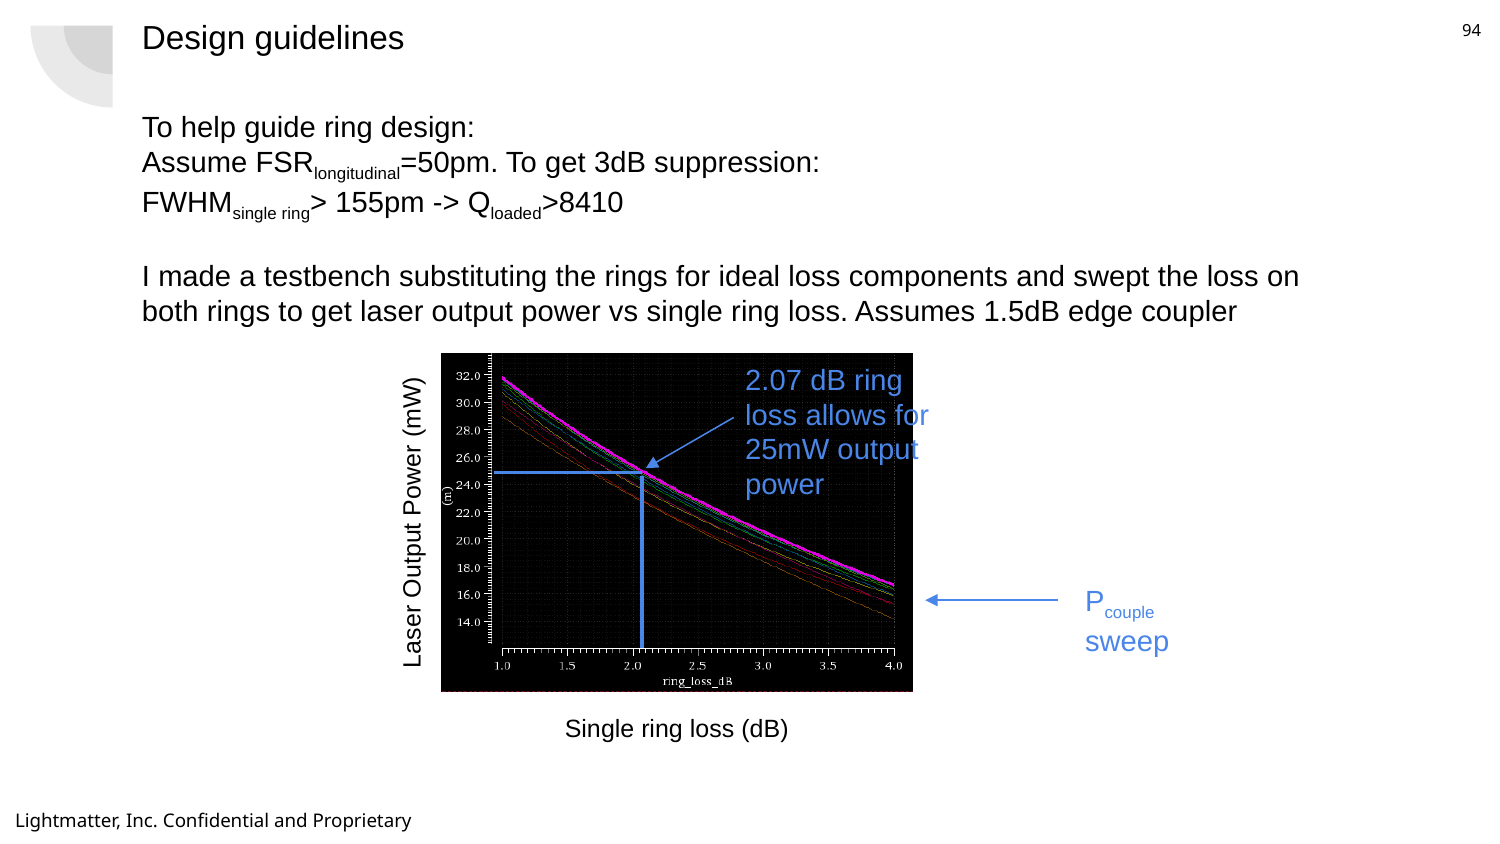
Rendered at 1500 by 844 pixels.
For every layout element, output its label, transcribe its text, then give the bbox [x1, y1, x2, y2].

text_box 2.07 dB ring loss allows for 25mW output power [730, 345, 959, 516]
title Design guidelines [126, 0, 1281, 73]
text_box Single ring loss (dB) [511, 700, 843, 758]
picture [440, 353, 913, 692]
text_box Pcouple sweep [1070, 567, 1299, 673]
text_box Laser Output Power (mW) [380, 356, 436, 689]
list To help guide ring design: Assume FSRlongitudinal=50pm. To get 3dB suppression: FWHMsingle ring> 155pm -> Qloaded>8410 I made a testbench substituting the rings for ideal loss components and swept the loss on both rings to get laser output power vs single ring loss. Assumes 1.5dB edge coupler [126, 93, 1368, 334]
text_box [645, 417, 735, 469]
